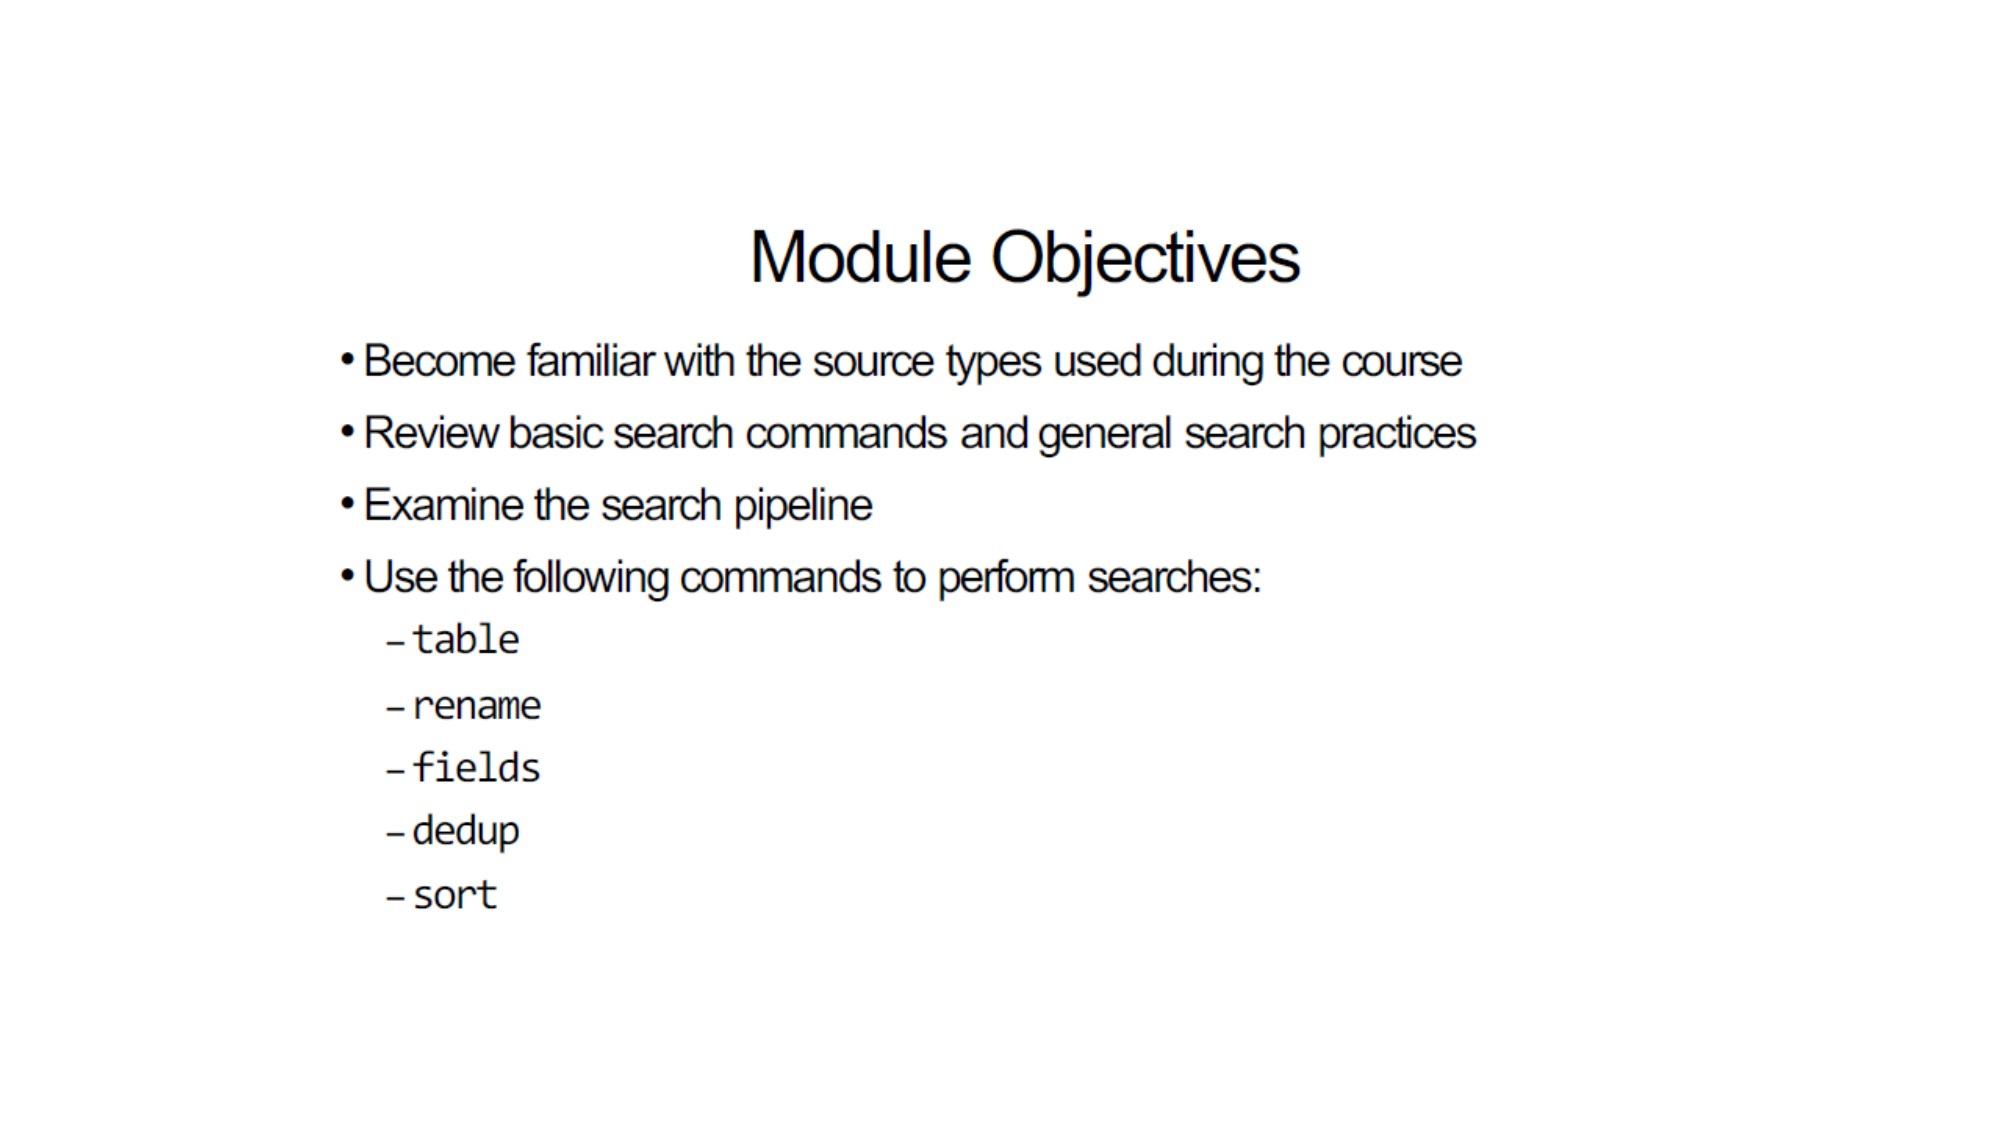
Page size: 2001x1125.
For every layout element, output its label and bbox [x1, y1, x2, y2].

picture [264, 196, 1736, 929]
